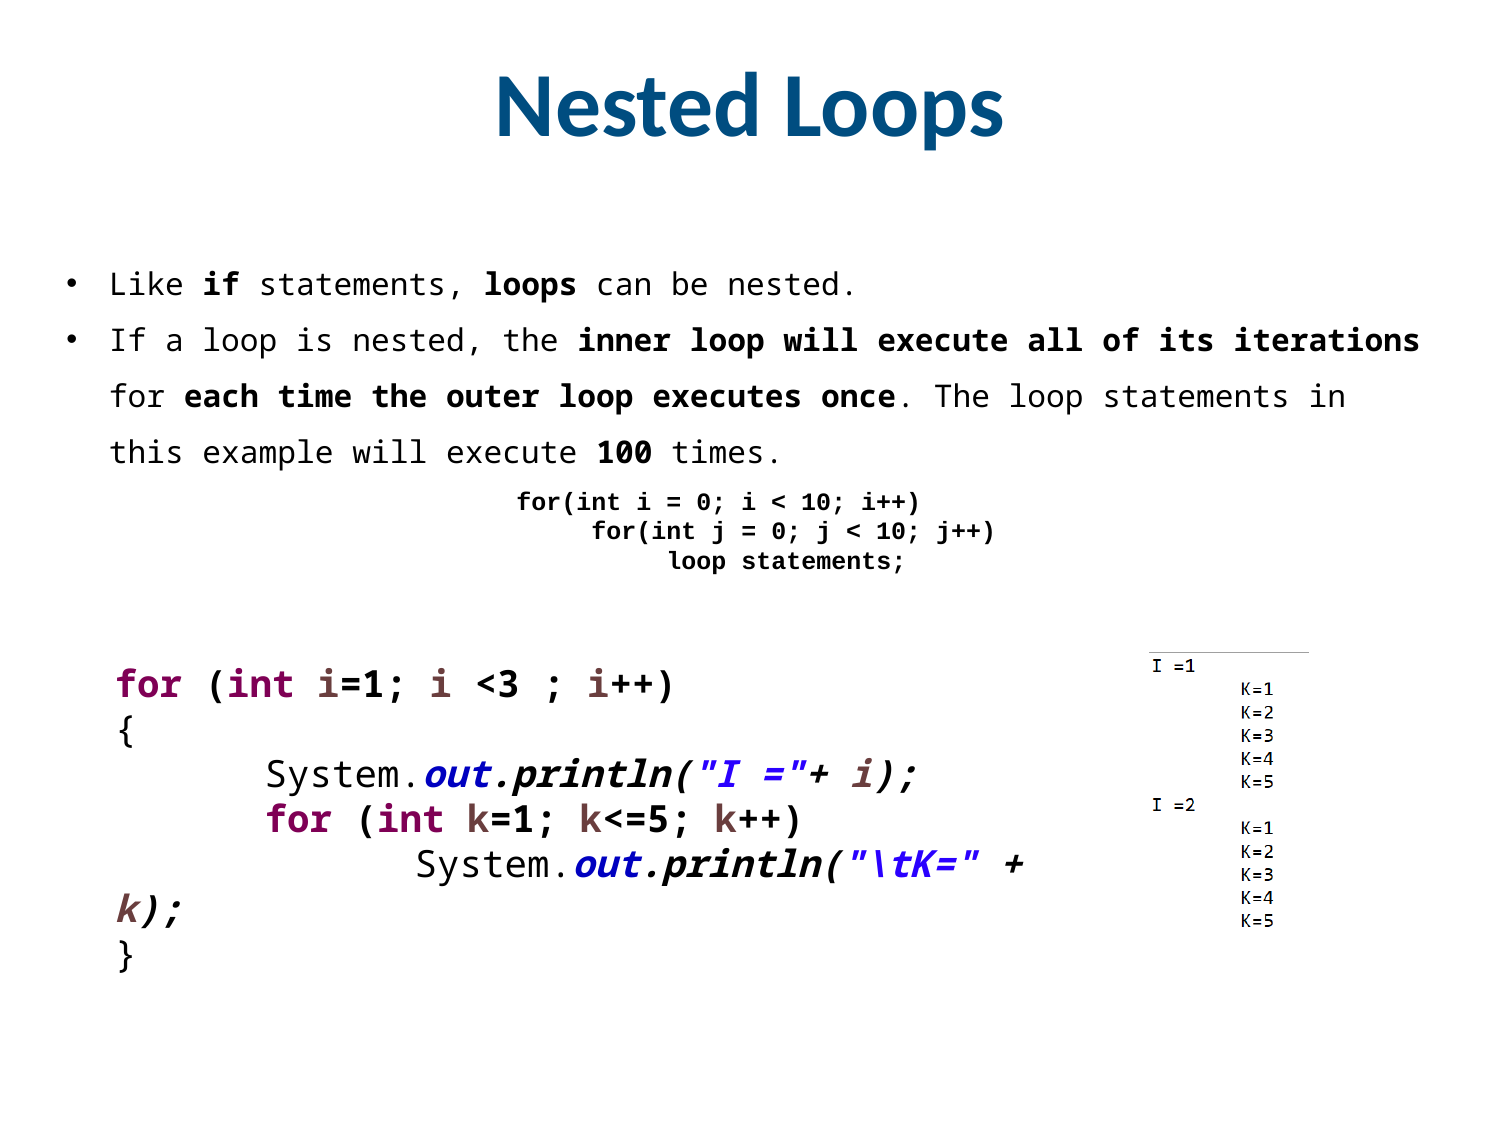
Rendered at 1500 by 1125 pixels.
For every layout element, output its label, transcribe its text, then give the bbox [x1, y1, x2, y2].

picture [1149, 652, 1310, 943]
text_box Like if statements, loops can be nested. If a loop is nested, the inner loop will execute all of its iterations for each time the outer loop executes once. The loop statements in this example will execute 100 times. for(int i = 0; i < 10; i++) for(int j = 0; j < 10; j++) loop statements; [51, 237, 1449, 583]
title Nested Loops [75, 24, 1425, 175]
text_box for (int i=1; i <3 ; i++) { System.out.println("I ="+ i); for (int k=1; k<=5; k++) System.out.println("\tK=" + k); } [99, 652, 1075, 983]
